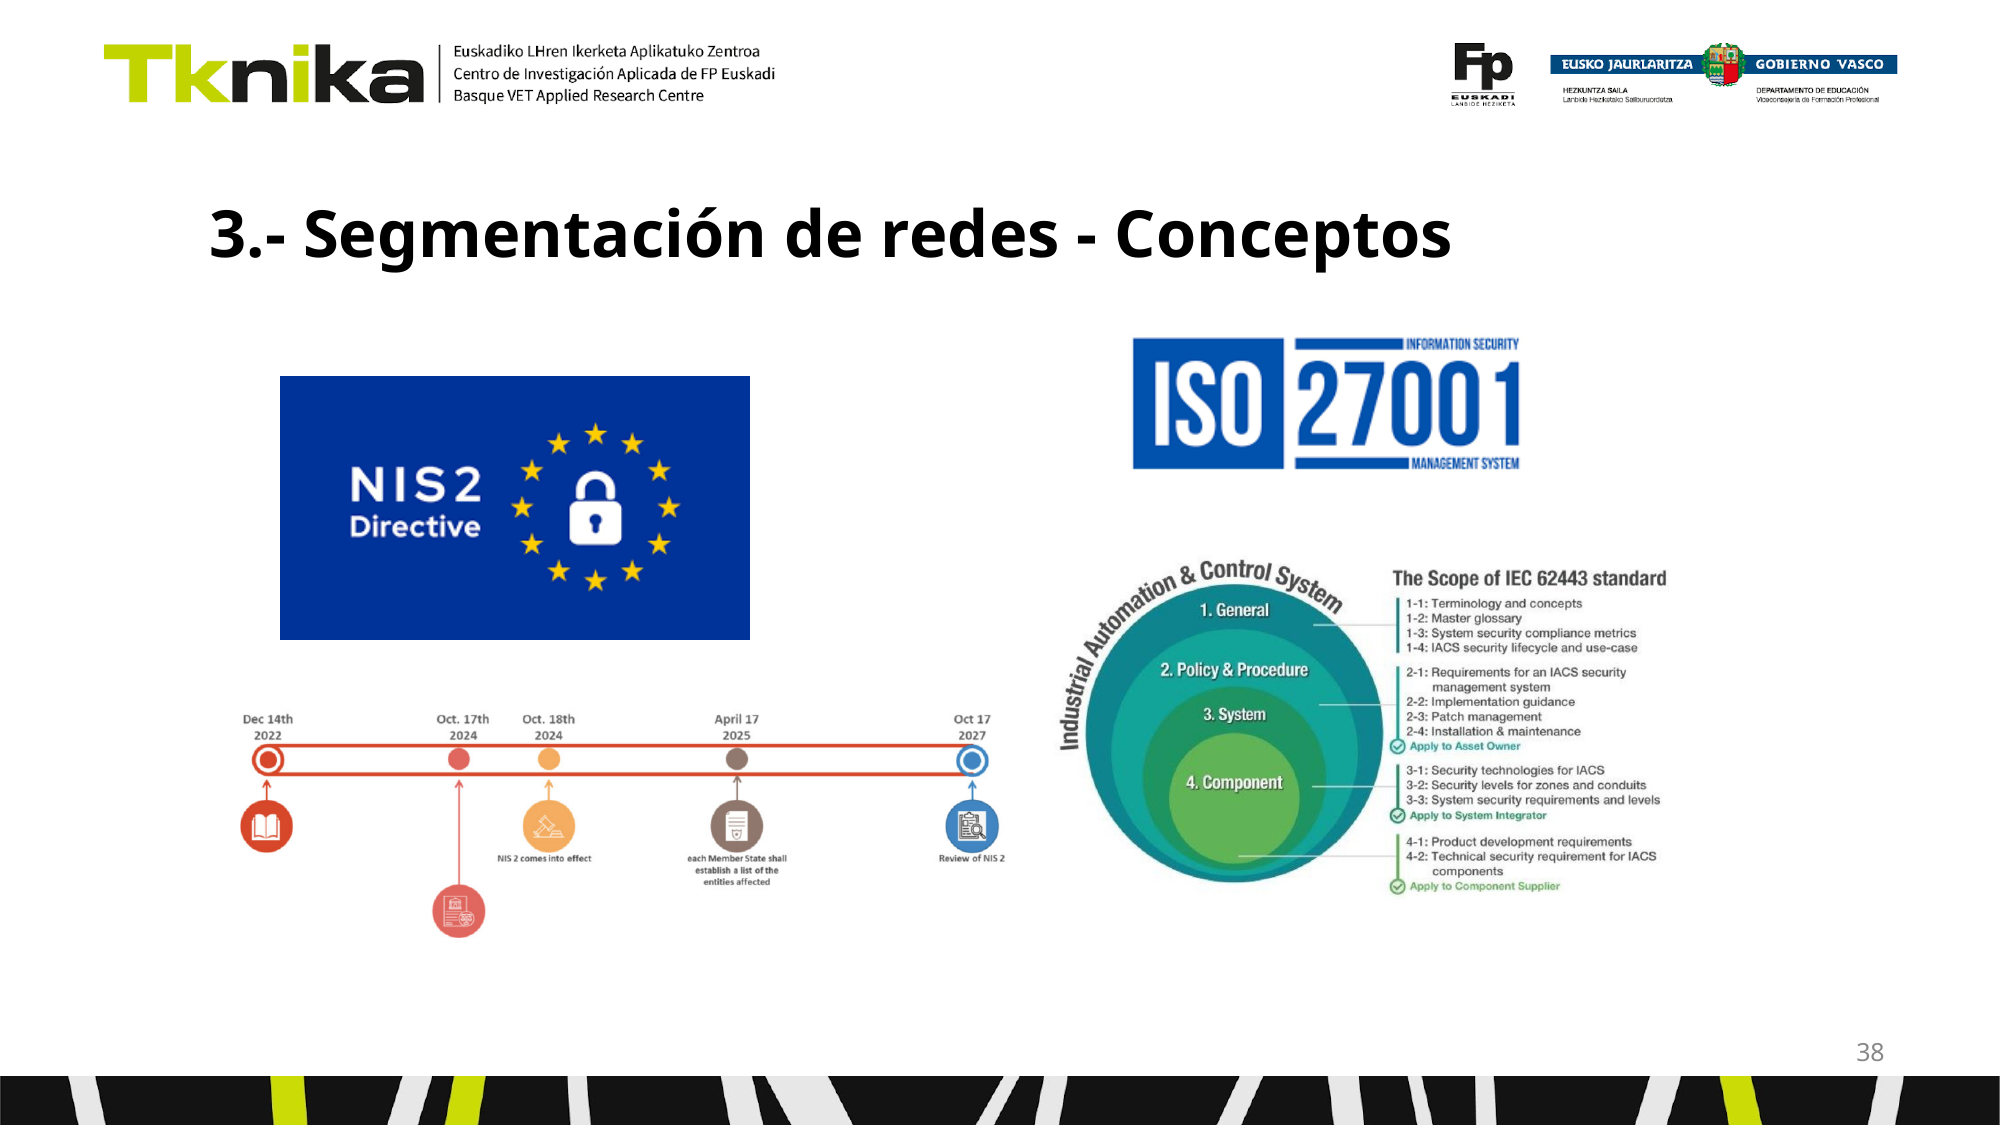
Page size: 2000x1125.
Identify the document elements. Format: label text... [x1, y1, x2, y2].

picture [1036, 555, 1686, 900]
picture [0, 1076, 2000, 1125]
slide_number ‹#› [1433, 1023, 1900, 1084]
picture [102, 42, 1898, 106]
picture [280, 376, 750, 640]
picture [1085, 278, 1572, 533]
title 3.- Segmentación de redes - Conceptos [130, 184, 1534, 279]
picture [225, 695, 1023, 949]
